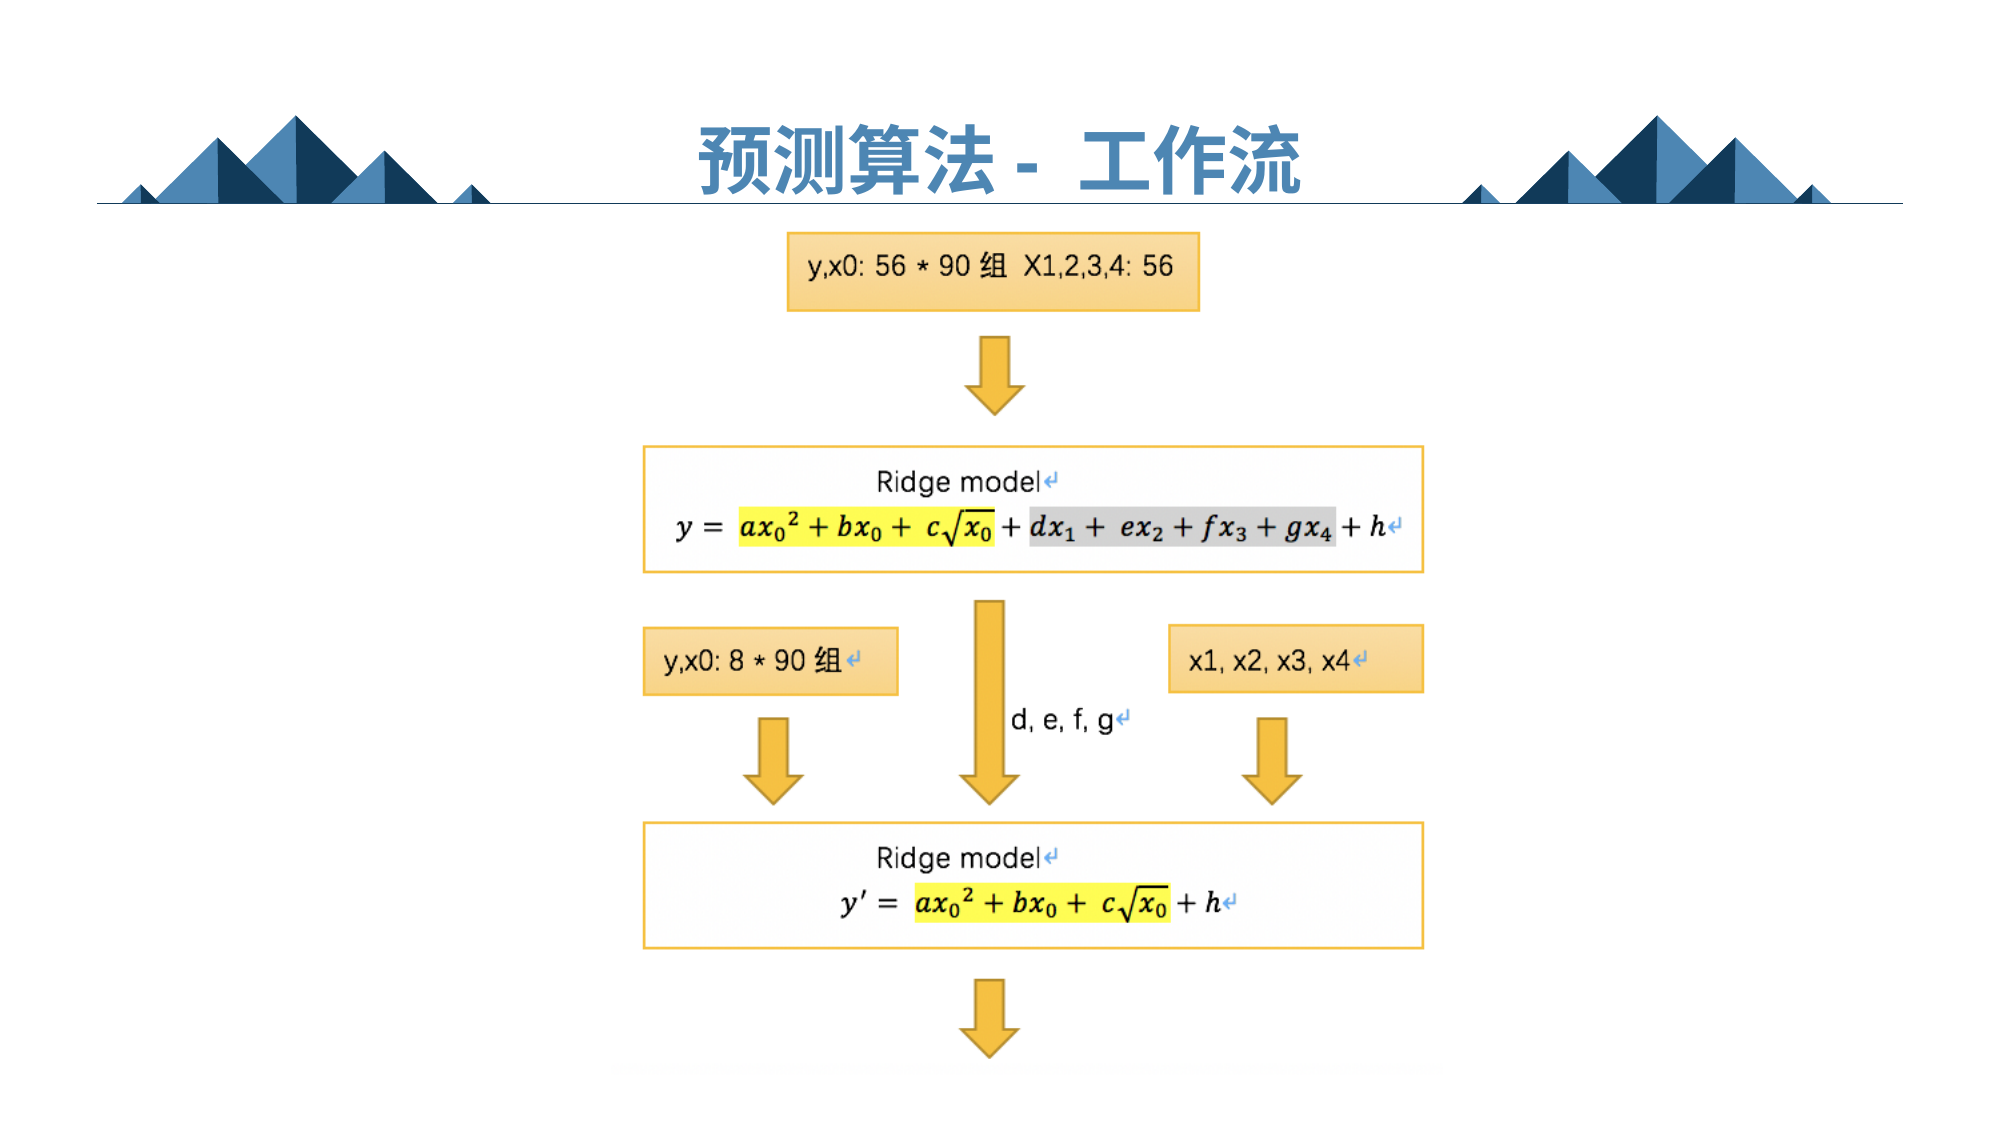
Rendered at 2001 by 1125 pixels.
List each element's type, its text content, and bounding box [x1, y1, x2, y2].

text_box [1462, 115, 1832, 204]
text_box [121, 115, 491, 204]
text_box 预测算法- 工作流 [685, 107, 1315, 203]
picture [611, 224, 1443, 1075]
text_box 预测算法- 工作流 [685, 204, 1315, 210]
